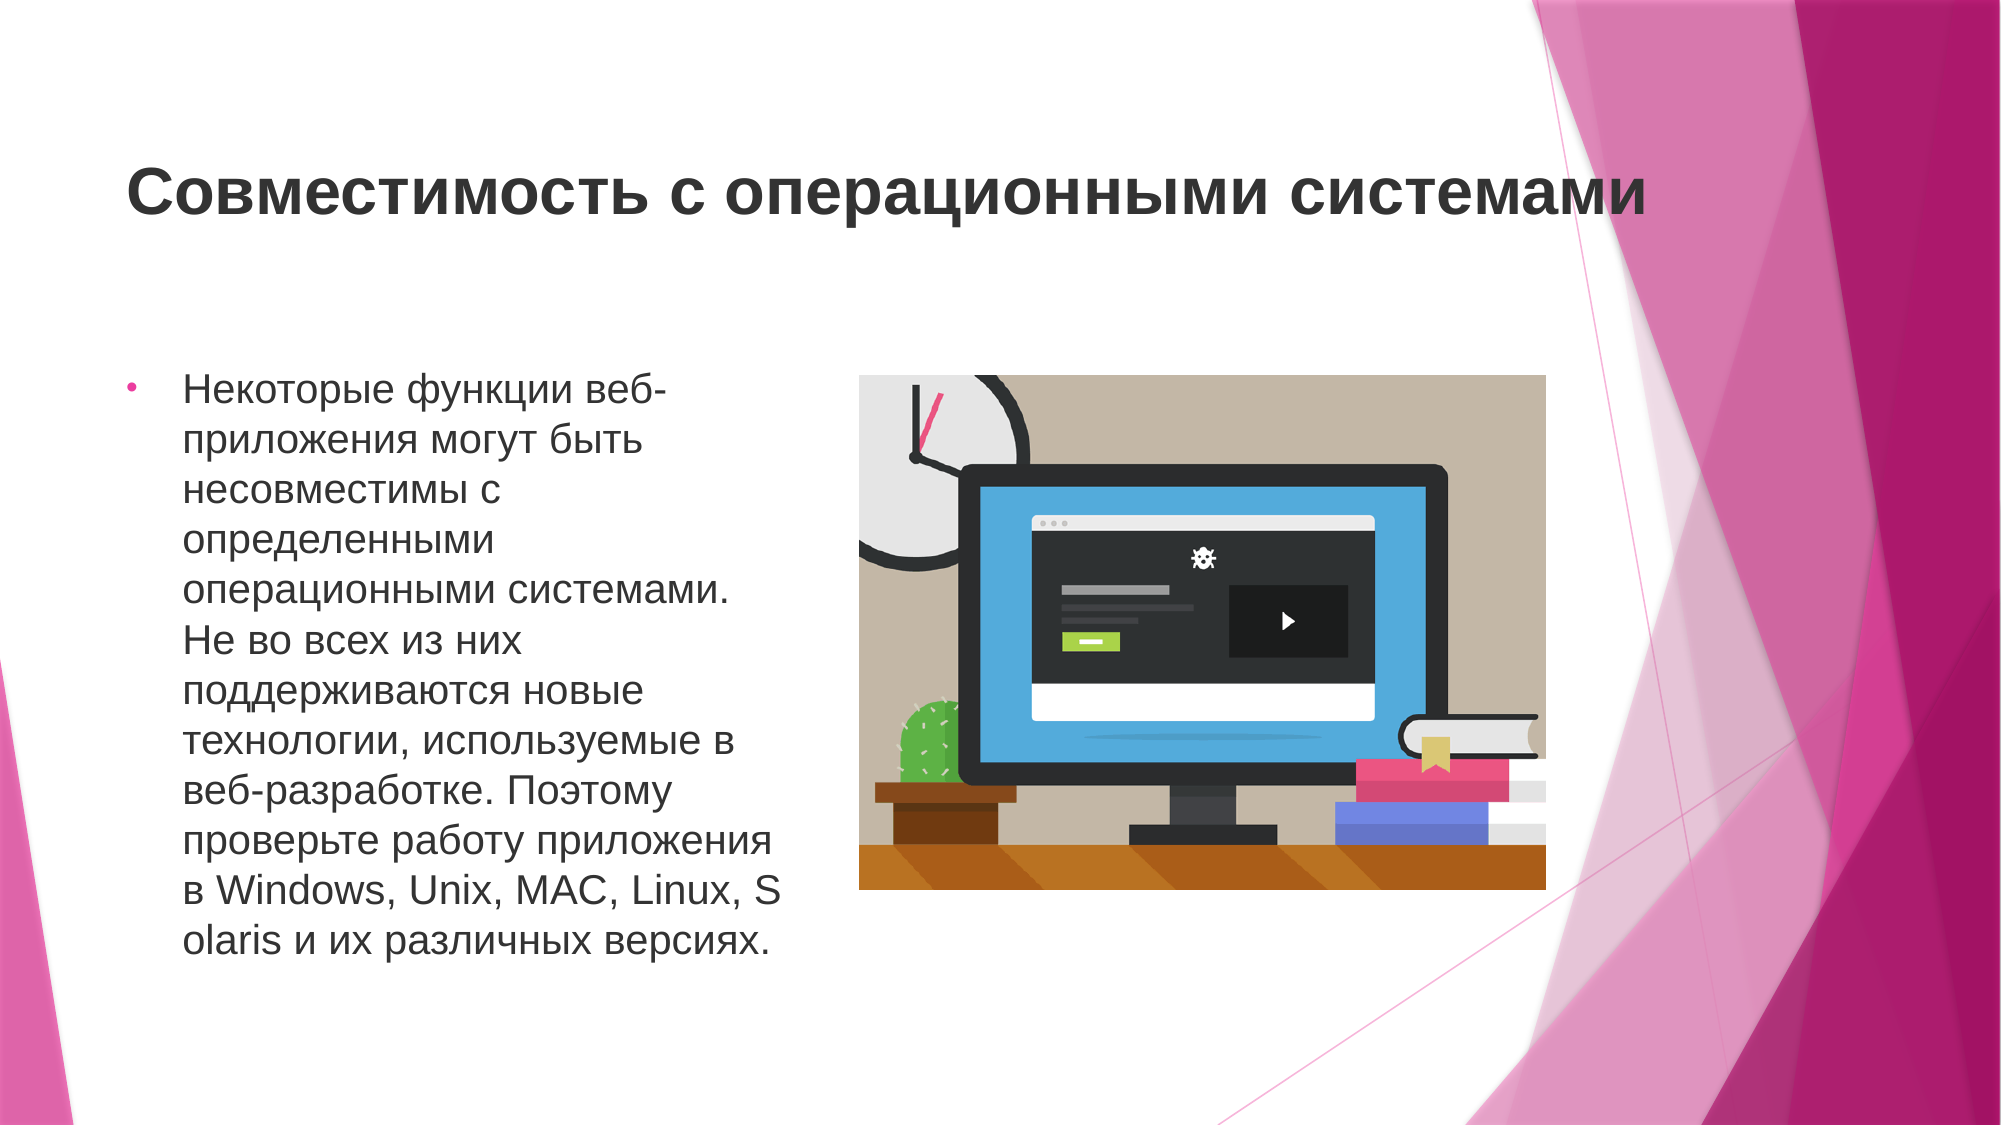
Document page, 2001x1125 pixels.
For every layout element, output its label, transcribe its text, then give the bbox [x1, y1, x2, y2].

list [858, 374, 1547, 891]
list Некоторые функции веб-приложения могут быть несовместимы с определенными операционными системами. Не во всех из них поддерживаются новые технологии, используемые в веб-разработке. Поэтому проверьте работу приложения в Windows, Unix, MAC, Linux, Solaris и их различных версиях. [111, 354, 798, 992]
title Совместимость с операционными системами [111, 99, 1684, 317]
